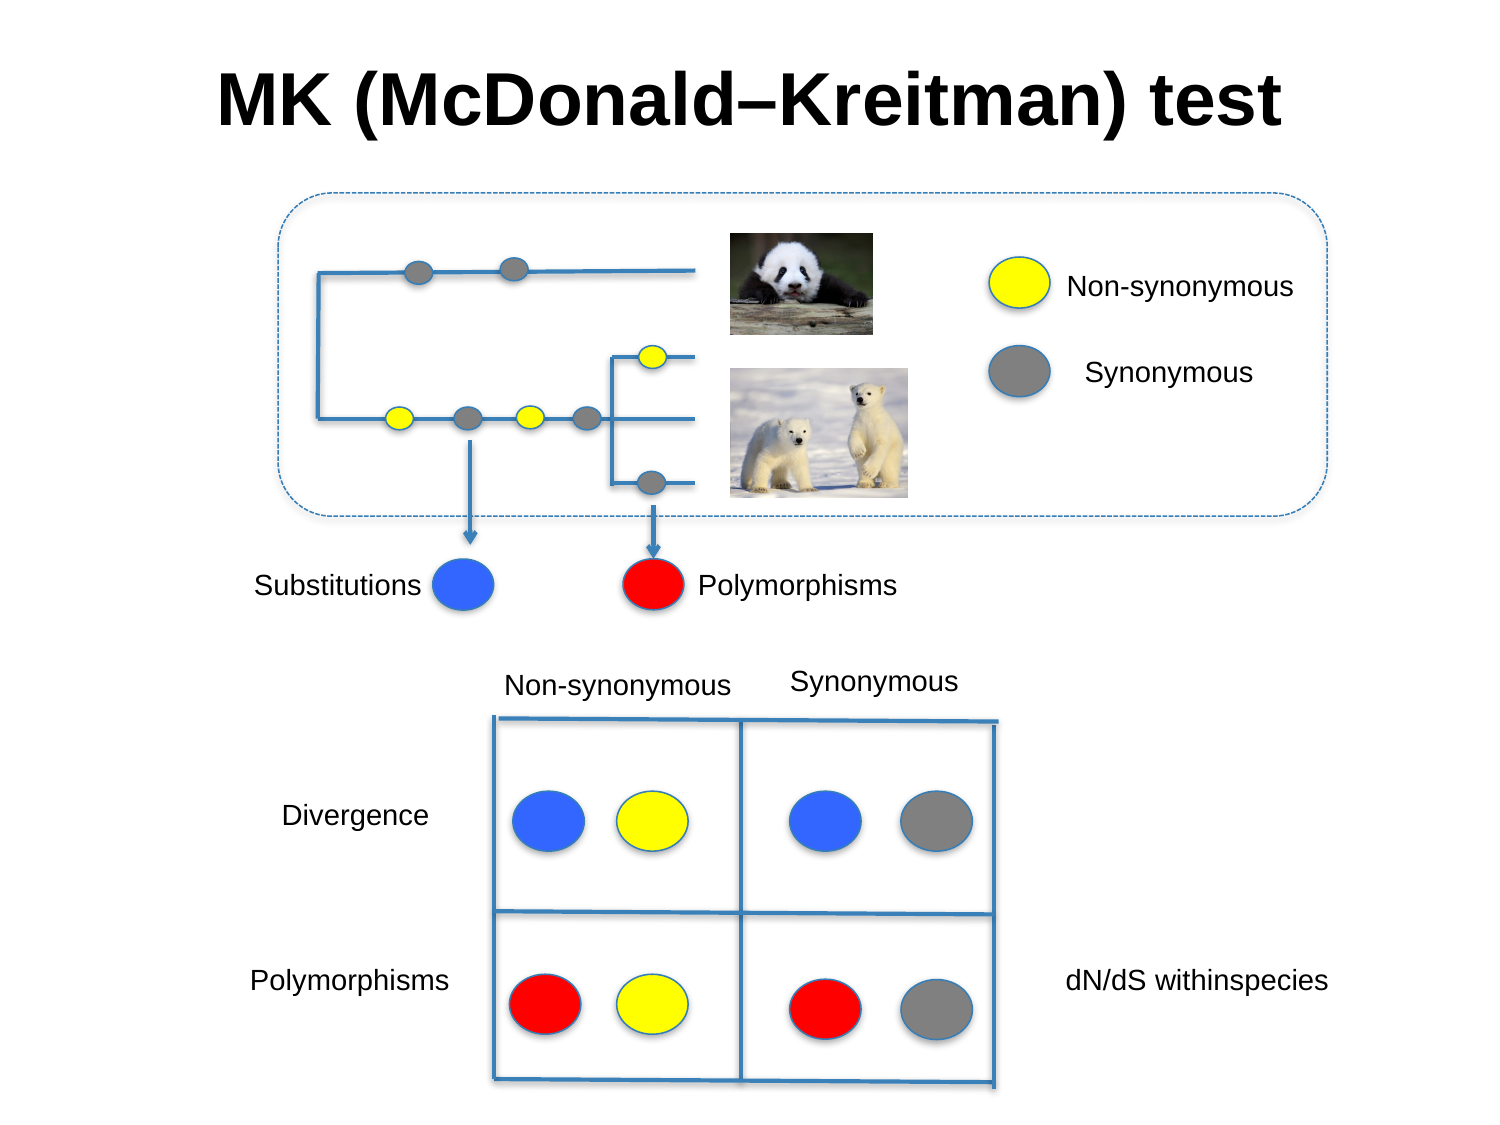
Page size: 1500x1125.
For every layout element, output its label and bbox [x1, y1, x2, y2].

text_box [252, 192, 1328, 611]
title [0, 1, 1500, 189]
text_box [775, 655, 975, 705]
text_box [489, 659, 747, 709]
text_box [788, 790, 862, 852]
text_box [900, 790, 974, 852]
text_box [266, 788, 445, 839]
text_box [1050, 954, 1345, 1004]
text_box [615, 790, 689, 852]
text_box [493, 714, 999, 1090]
text_box [512, 790, 586, 852]
text_box [235, 953, 465, 1004]
